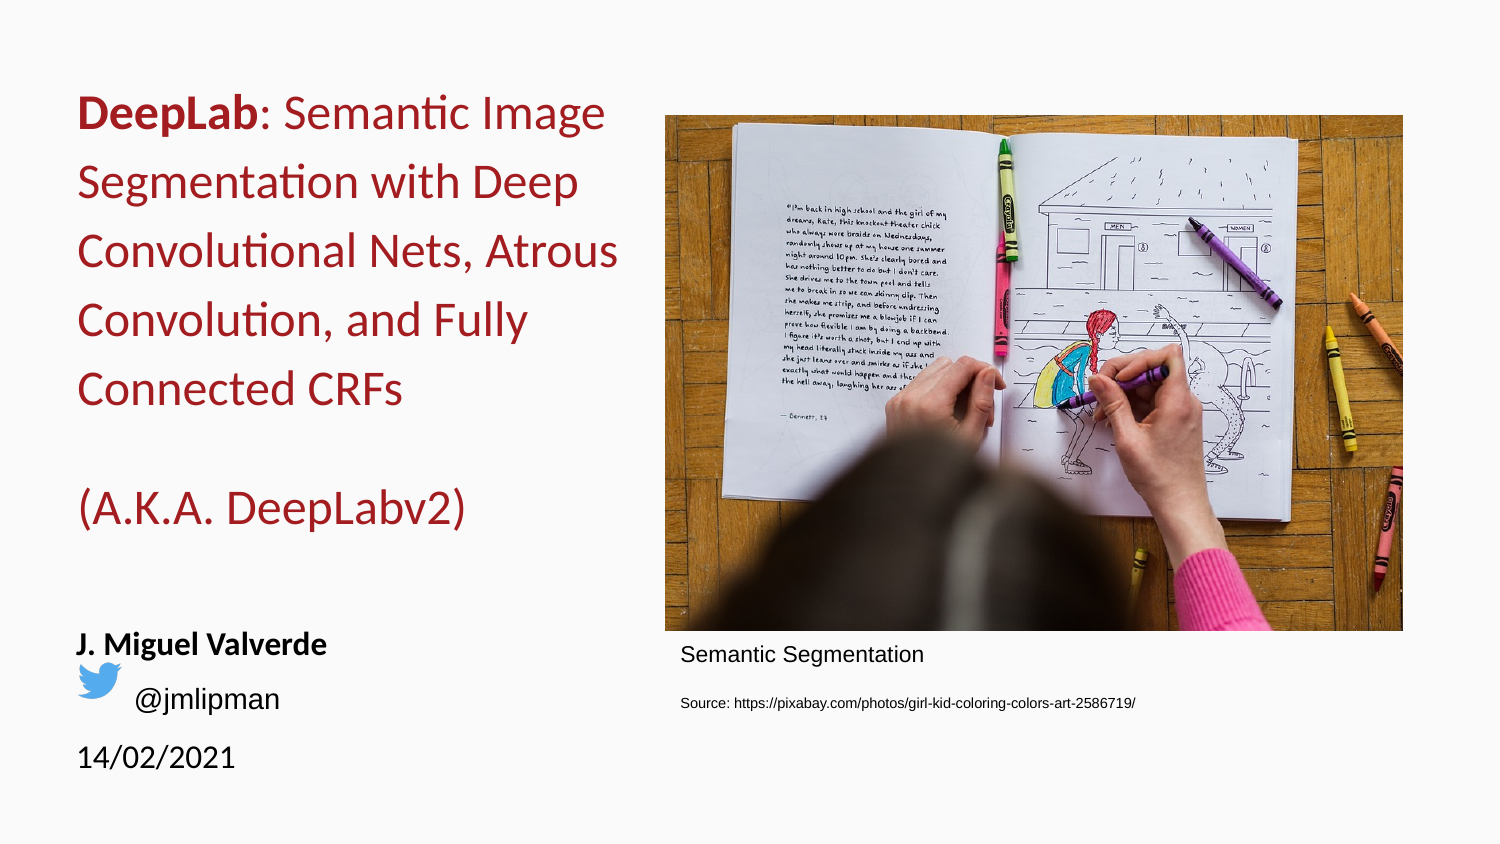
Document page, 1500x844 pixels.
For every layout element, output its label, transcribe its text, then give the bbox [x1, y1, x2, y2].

picture [665, 115, 1403, 631]
picture [67, 648, 132, 714]
text_box Semantic Segmentation Source: https://pixabay.com/photos/girl-kid-coloring-colors-art-2586719/ [665, 624, 1500, 727]
text_box DeepLab: Semantic Image Segmentation with Deep Convolutional Nets, Atrous Convolution, and Fully Connected CRFs (A.K.A. DeepLabv2) [62, 62, 659, 615]
text_box J. Miguel Valverde @jmlipman 14/02/2021 [61, 595, 562, 783]
